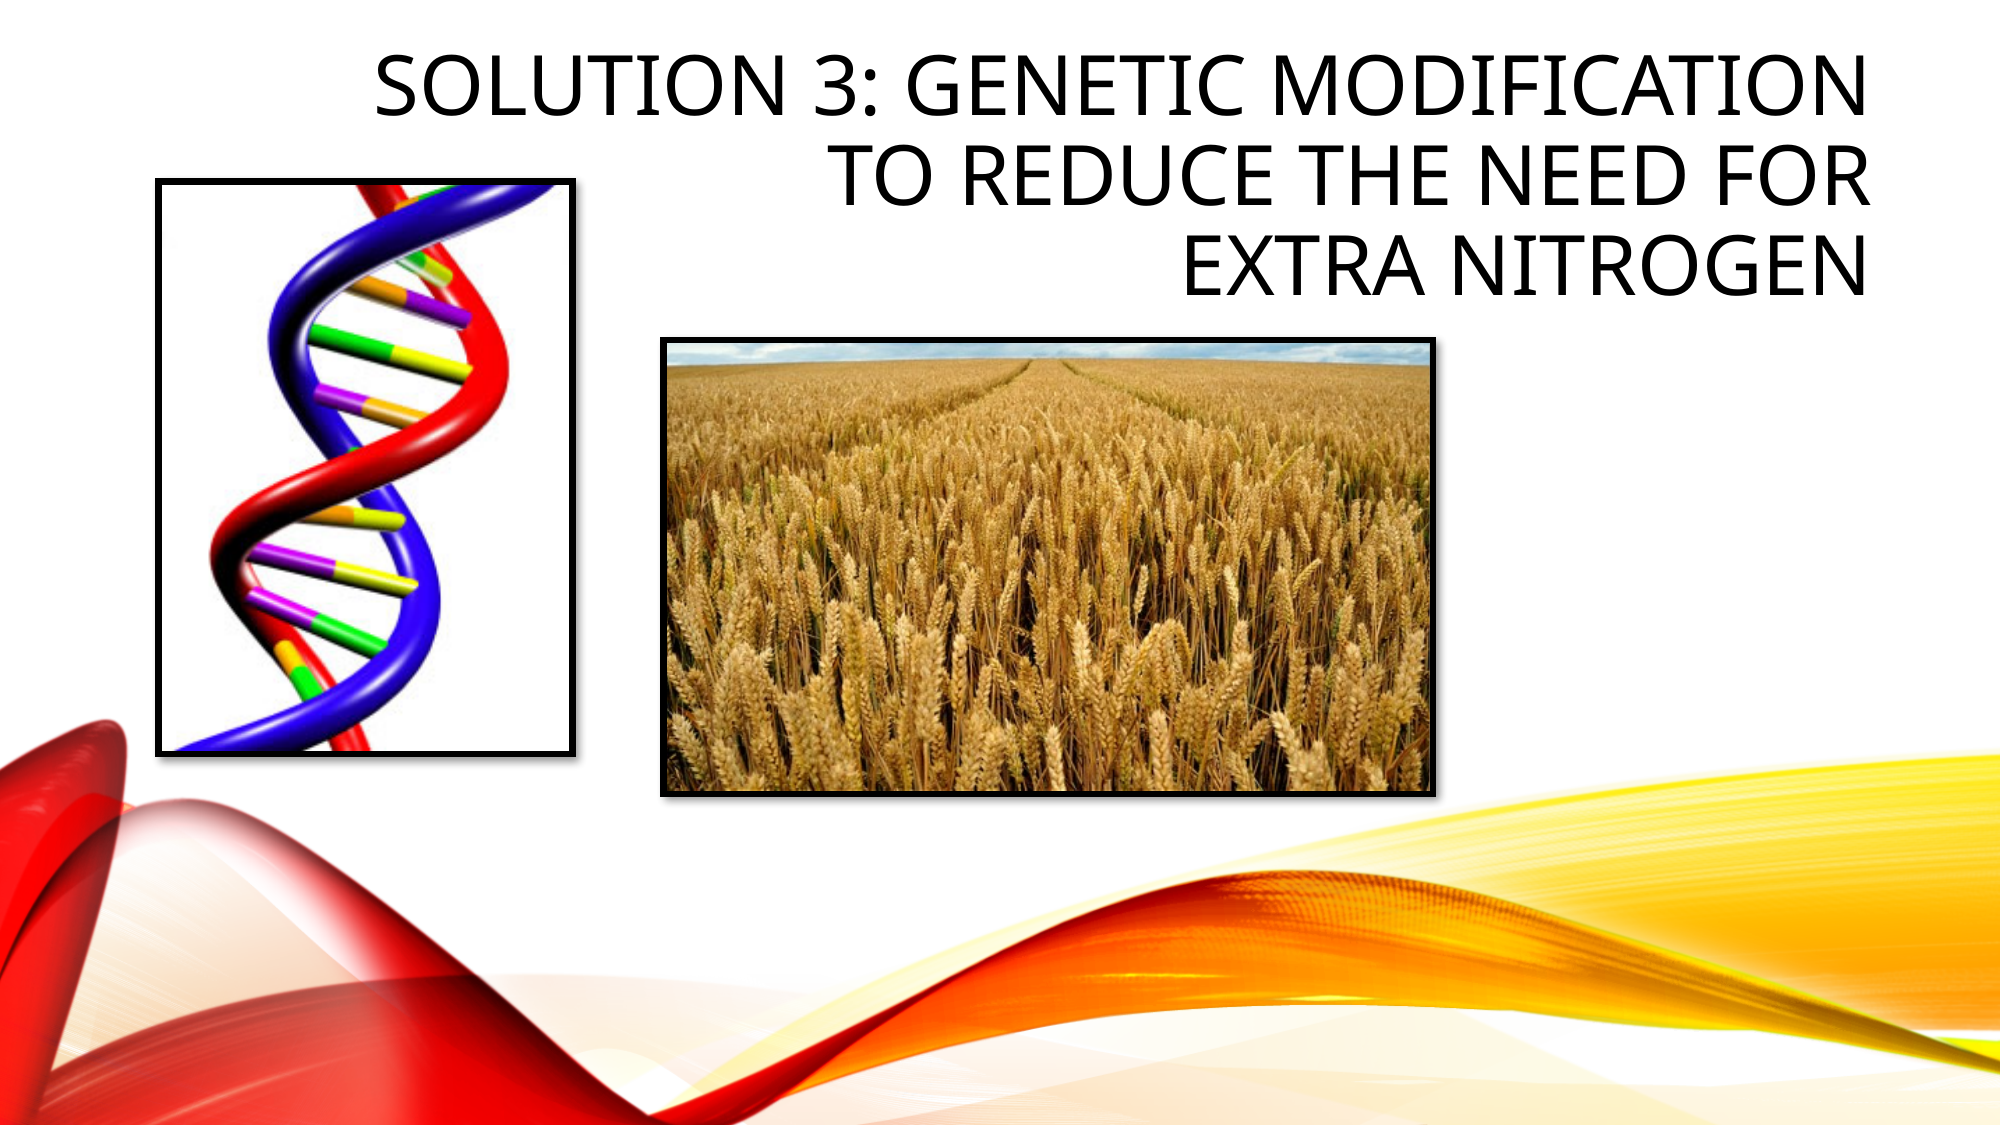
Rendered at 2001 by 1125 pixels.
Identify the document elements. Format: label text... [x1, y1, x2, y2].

picture [161, 184, 570, 752]
picture [666, 342, 1430, 791]
picture [0, 717, 2000, 1125]
title Solution 3: Genetic Modification To Reduce The Need For Extra Nitrogen [112, 0, 1888, 322]
